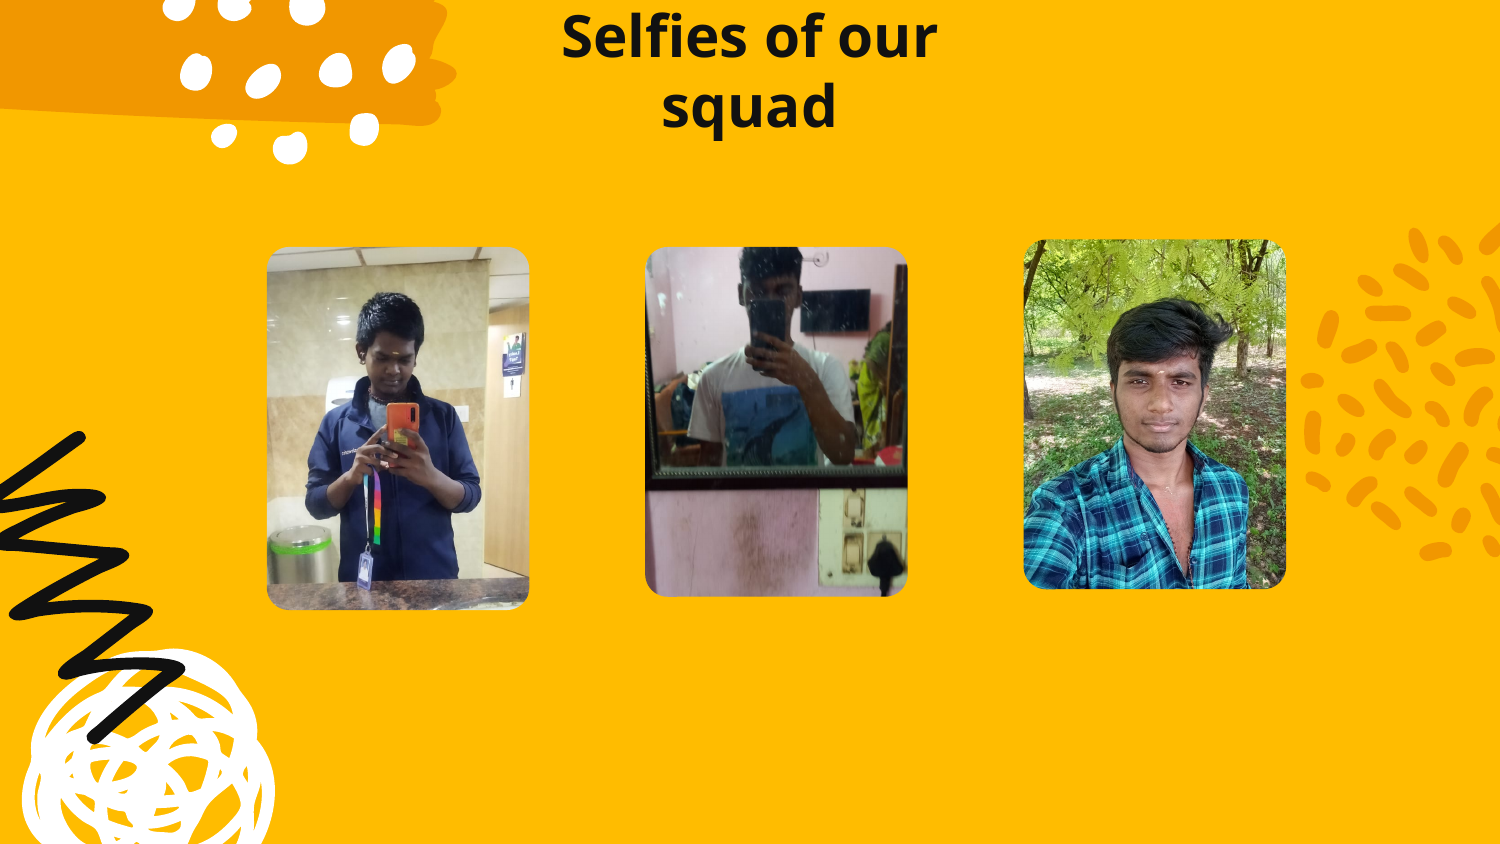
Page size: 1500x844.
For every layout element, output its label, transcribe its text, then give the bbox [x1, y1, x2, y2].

picture [644, 246, 908, 597]
picture [1023, 239, 1287, 590]
text_box Selfies of our squad [474, 58, 1026, 140]
picture [266, 246, 530, 611]
